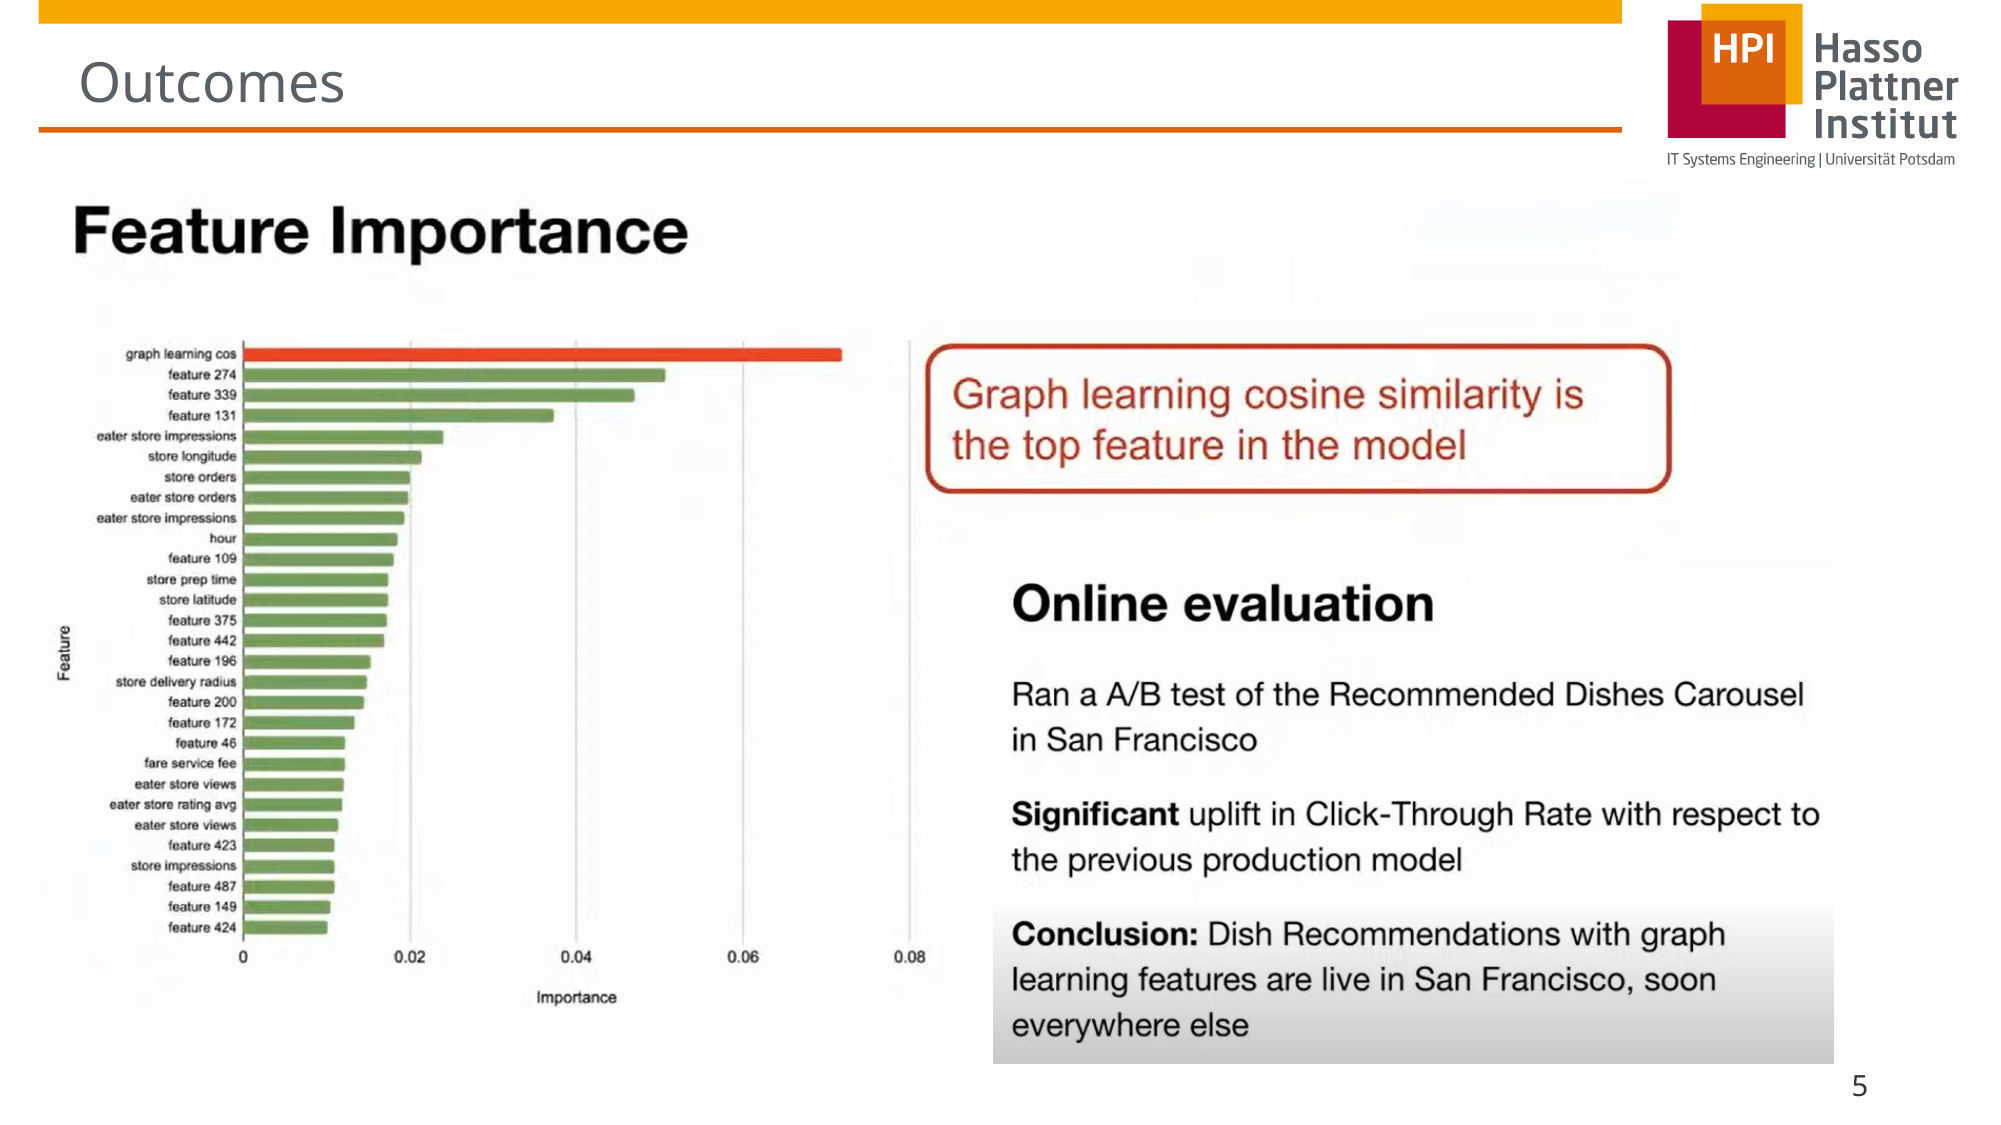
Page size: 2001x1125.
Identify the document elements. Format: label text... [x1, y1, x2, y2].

picture [30, 180, 1835, 1065]
title Outcomes [78, 23, 1583, 115]
slide_number 5 [1834, 1064, 1961, 1107]
picture [1664, 0, 1965, 170]
